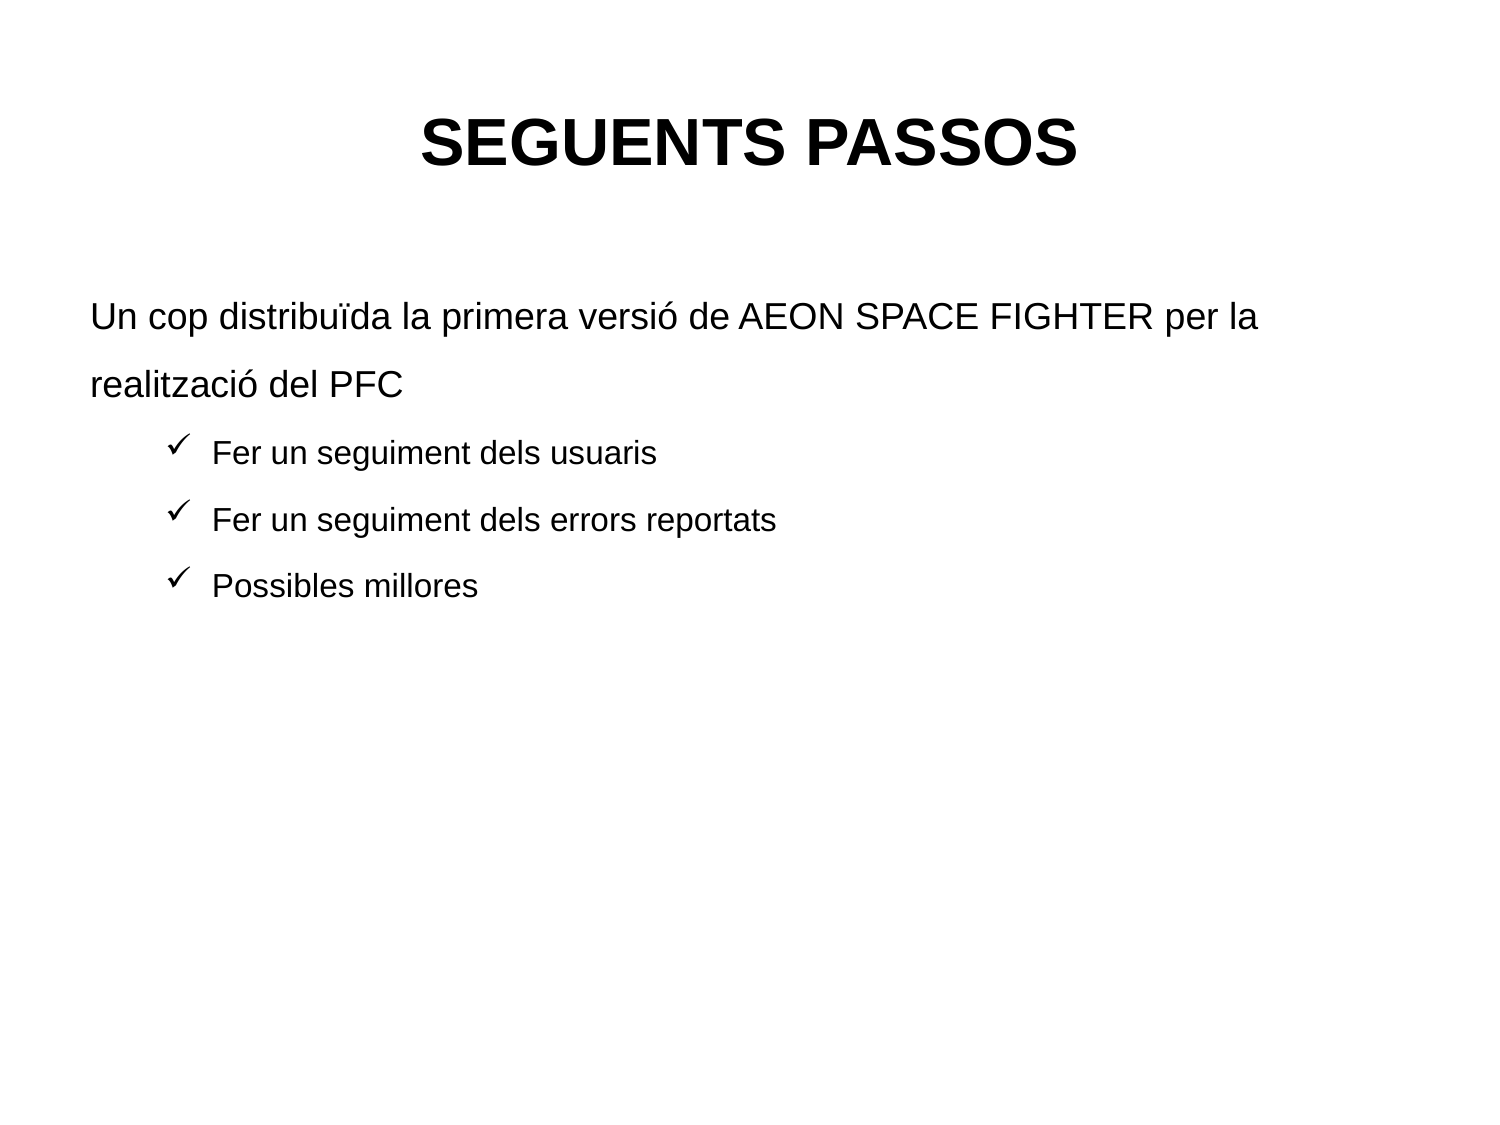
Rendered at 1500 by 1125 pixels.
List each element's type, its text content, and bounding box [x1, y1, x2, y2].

list Un cop distribuïda la primera versió de AEON SPACE FIGHTER per la realització del PFC Fer un seguiment dels usuaris Fer un seguiment dels errors reportats Possibles millores [75, 262, 1425, 1005]
title SEGUENTS PASSOS [75, 45, 1425, 233]
